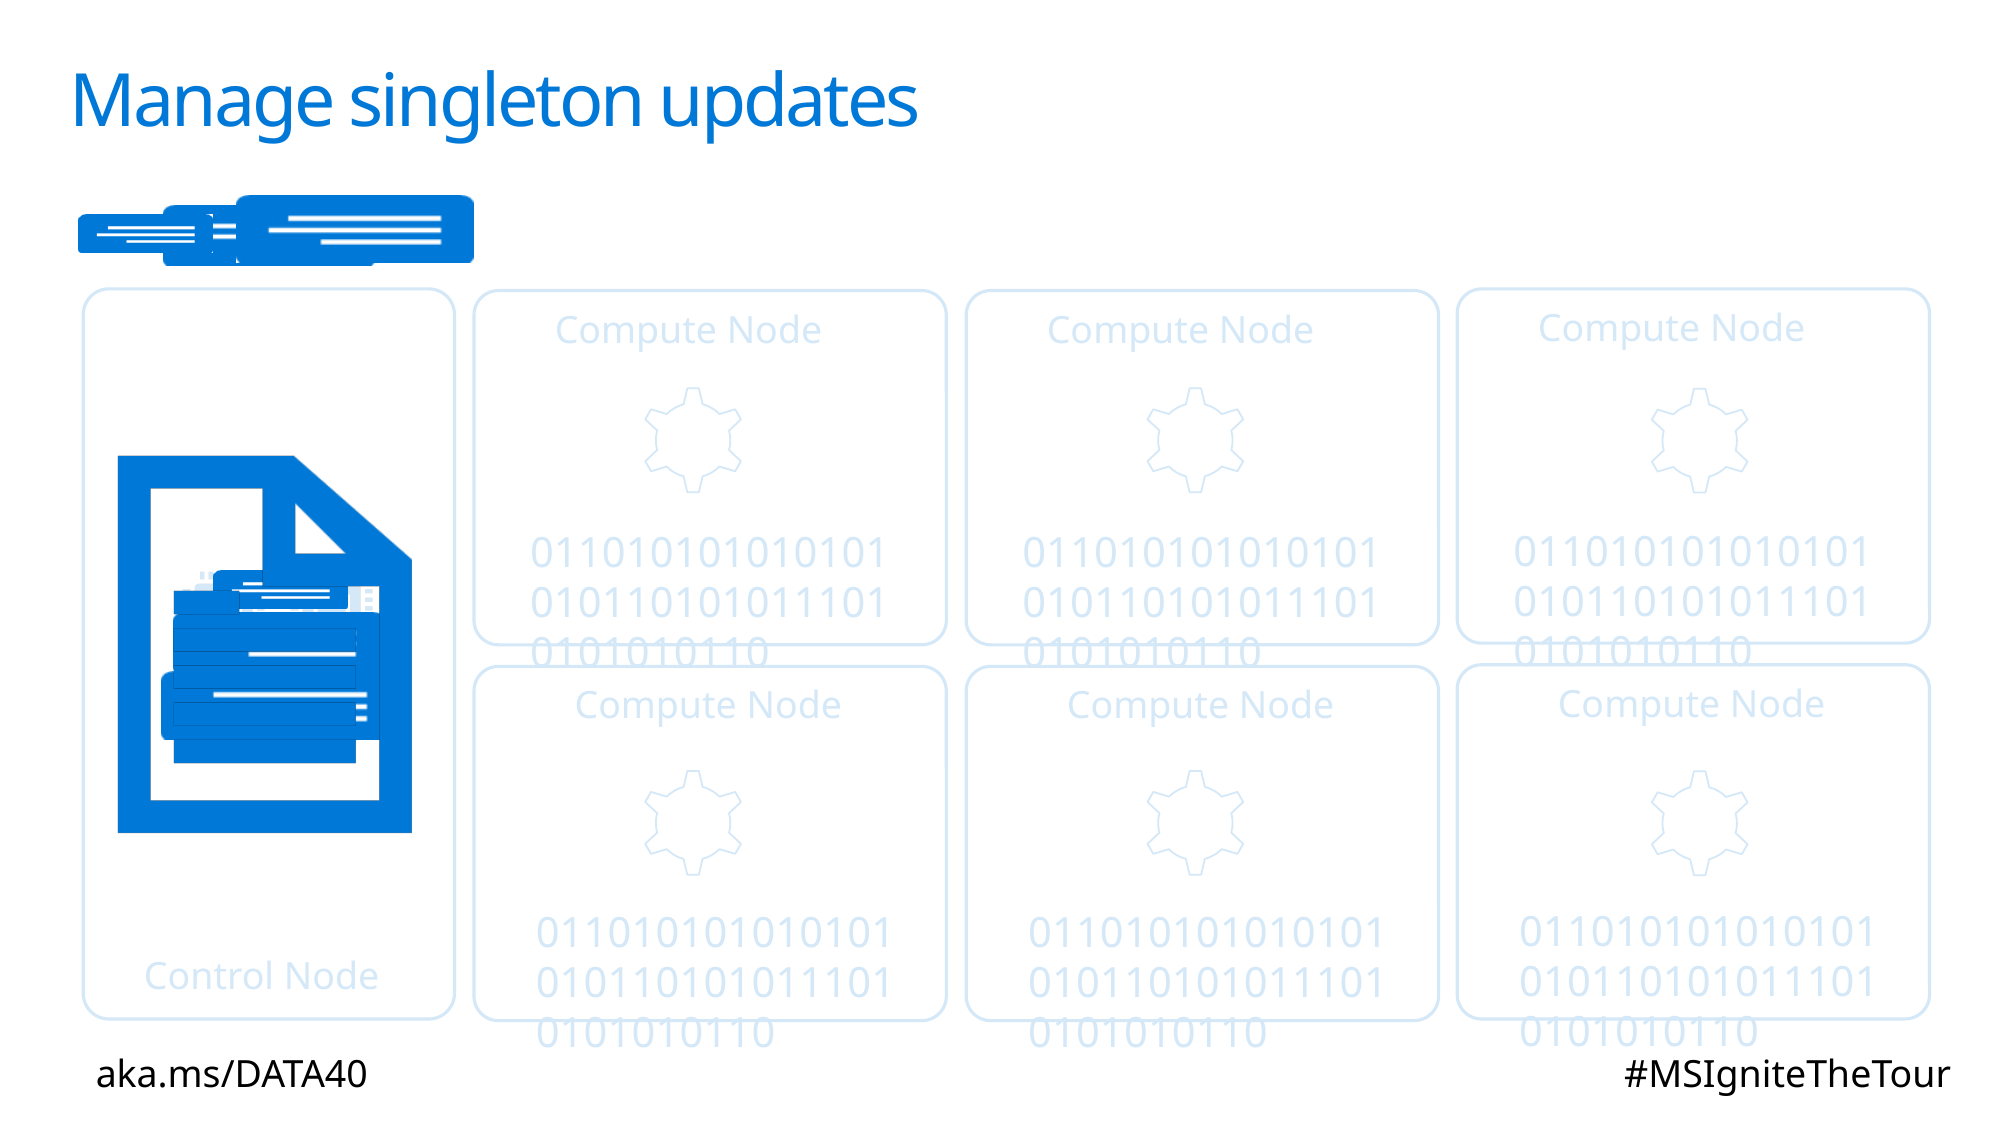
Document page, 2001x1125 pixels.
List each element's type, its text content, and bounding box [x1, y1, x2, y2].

title Manage singleton updates [69, 36, 1930, 161]
picture [41, 194, 1939, 1051]
